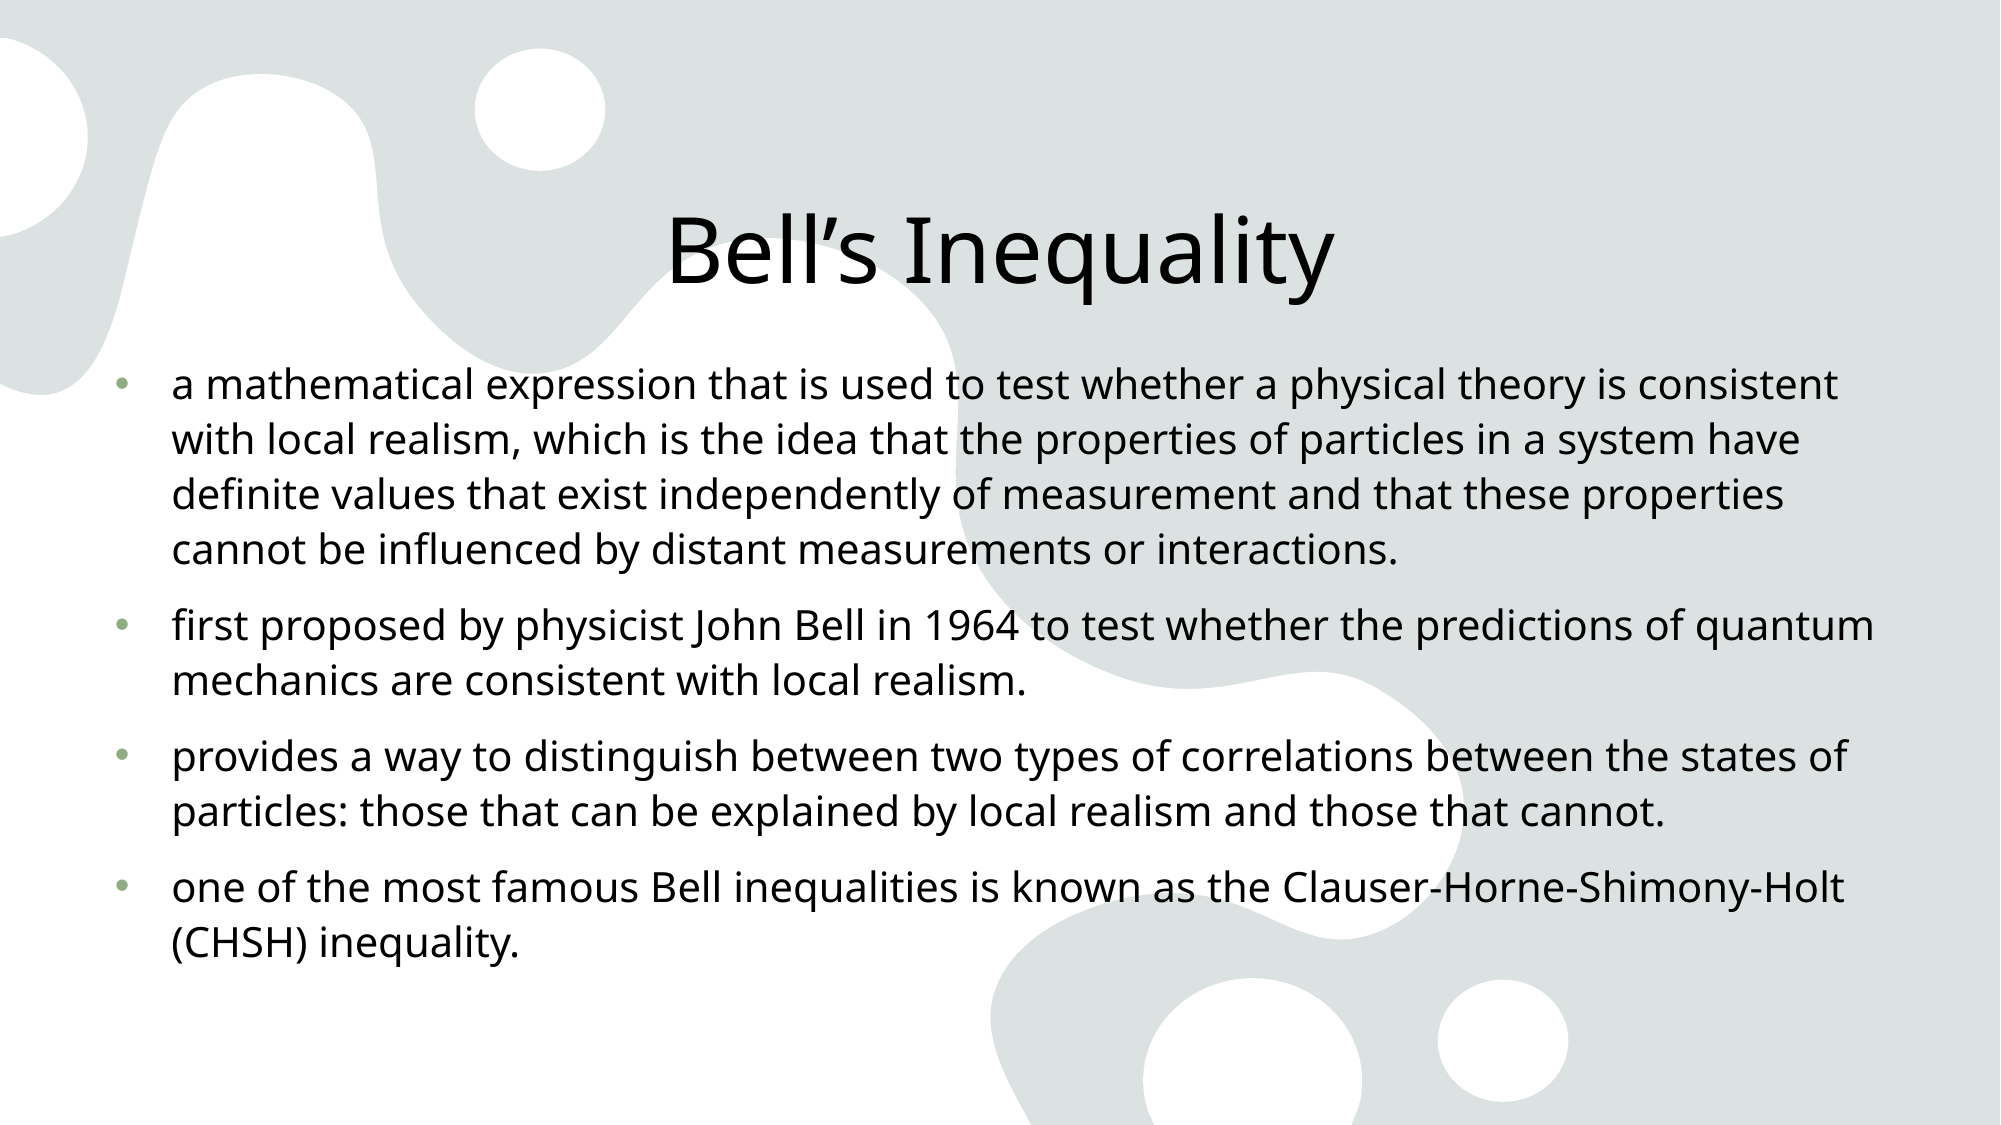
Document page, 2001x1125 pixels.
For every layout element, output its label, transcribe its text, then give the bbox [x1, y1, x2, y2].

title Bell’s Inequality [99, 91, 1900, 309]
list a mathematical expression that is used to test whether a physical theory is consistent with local realism, which is the idea that the properties of particles in a system have definite values that exist independently of measurement and that these properties cannot be influenced by distant measurements or interactions. first proposed by physicist John Bell in 1964 to test whether the predictions of quantum mechanics are consistent with local realism. provides a way to distinguish between two types of correlations between the states of particles: those that can be explained by local realism and those that cannot. one of the most famous Bell inequalities is known as the Clauser-Horne-Shimony-Holt (CHSH) inequality. [99, 345, 1900, 1008]
